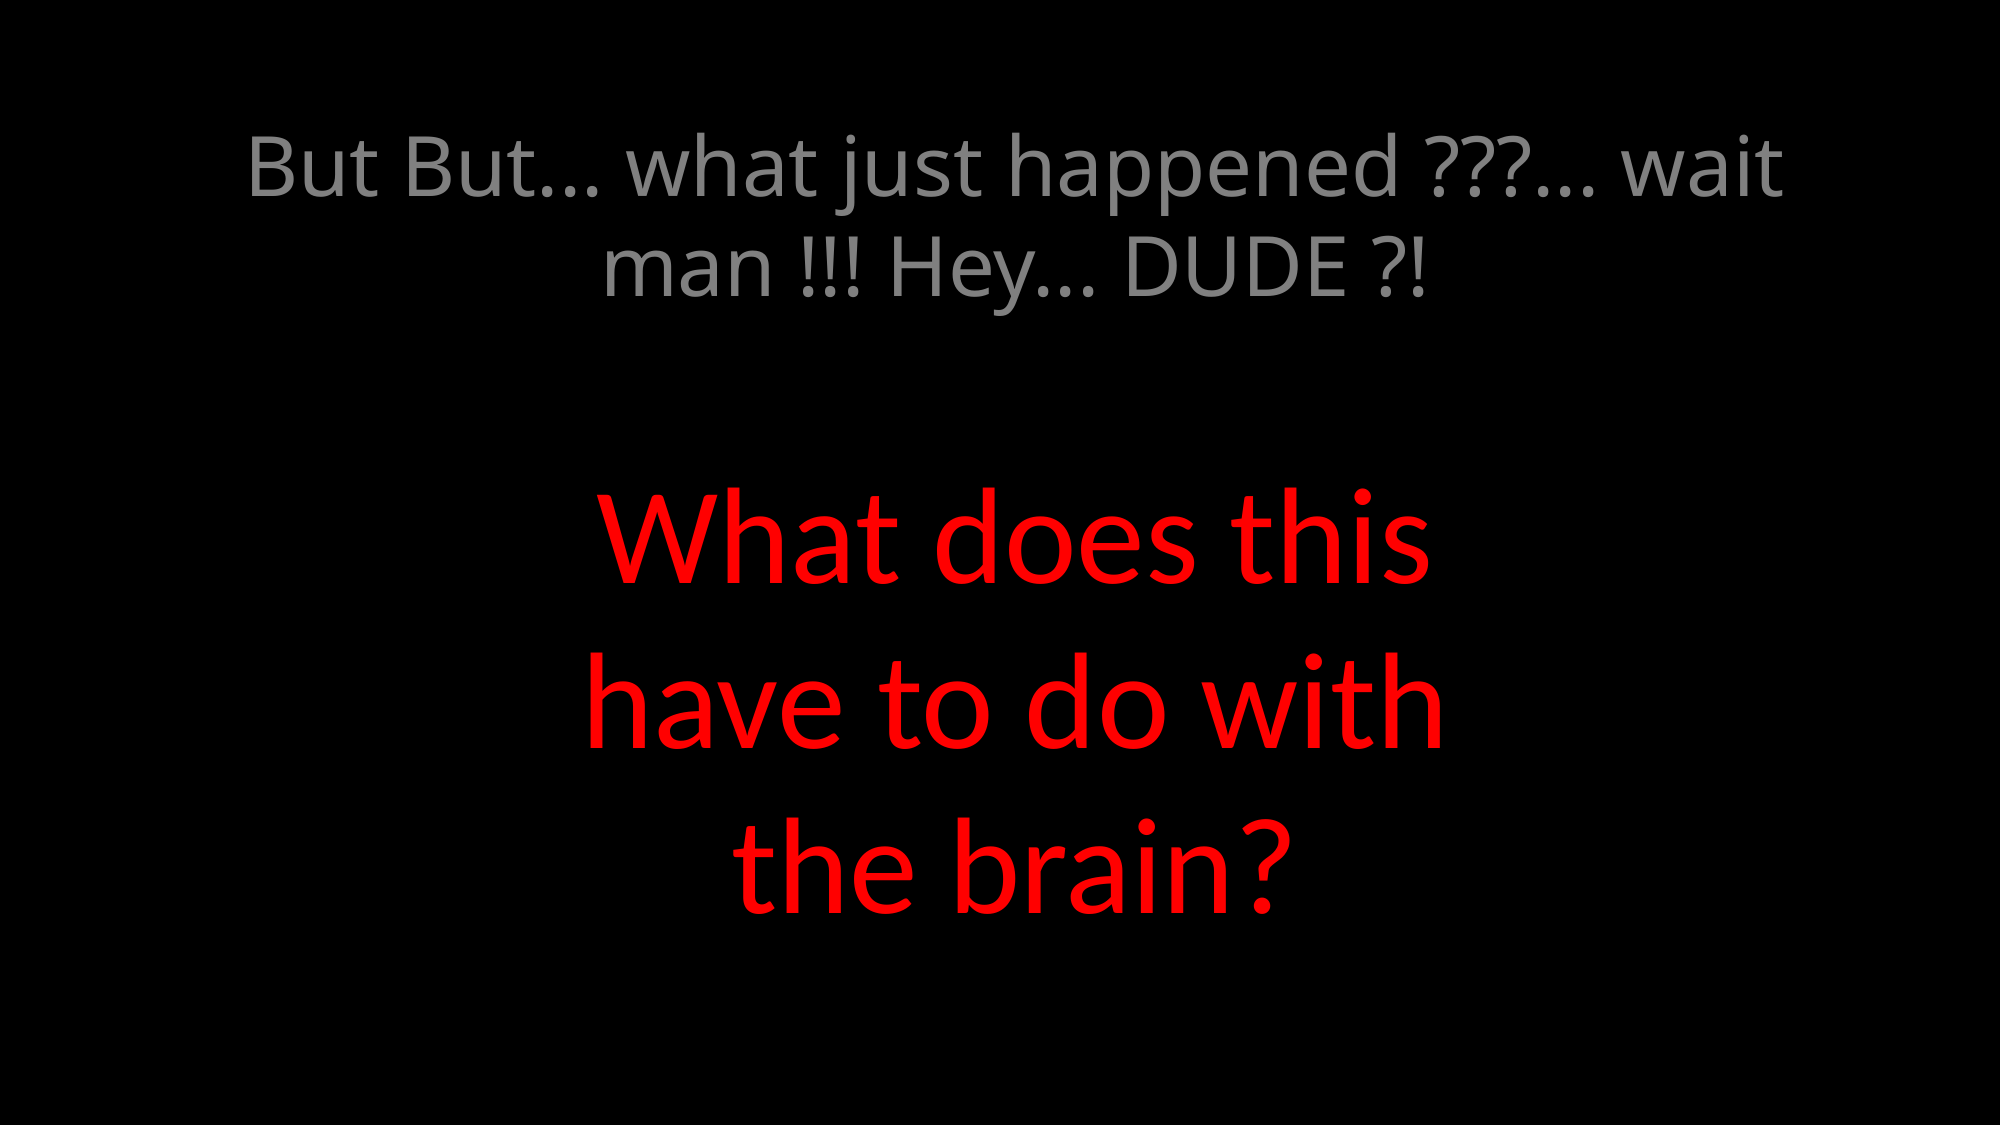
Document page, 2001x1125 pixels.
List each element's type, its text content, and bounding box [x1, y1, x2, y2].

text_box What does this have to do with the brain? [156, 438, 1875, 949]
text_box But But... what just happened ???... wait man !!! Hey... DUDE ?! [223, 105, 1807, 321]
